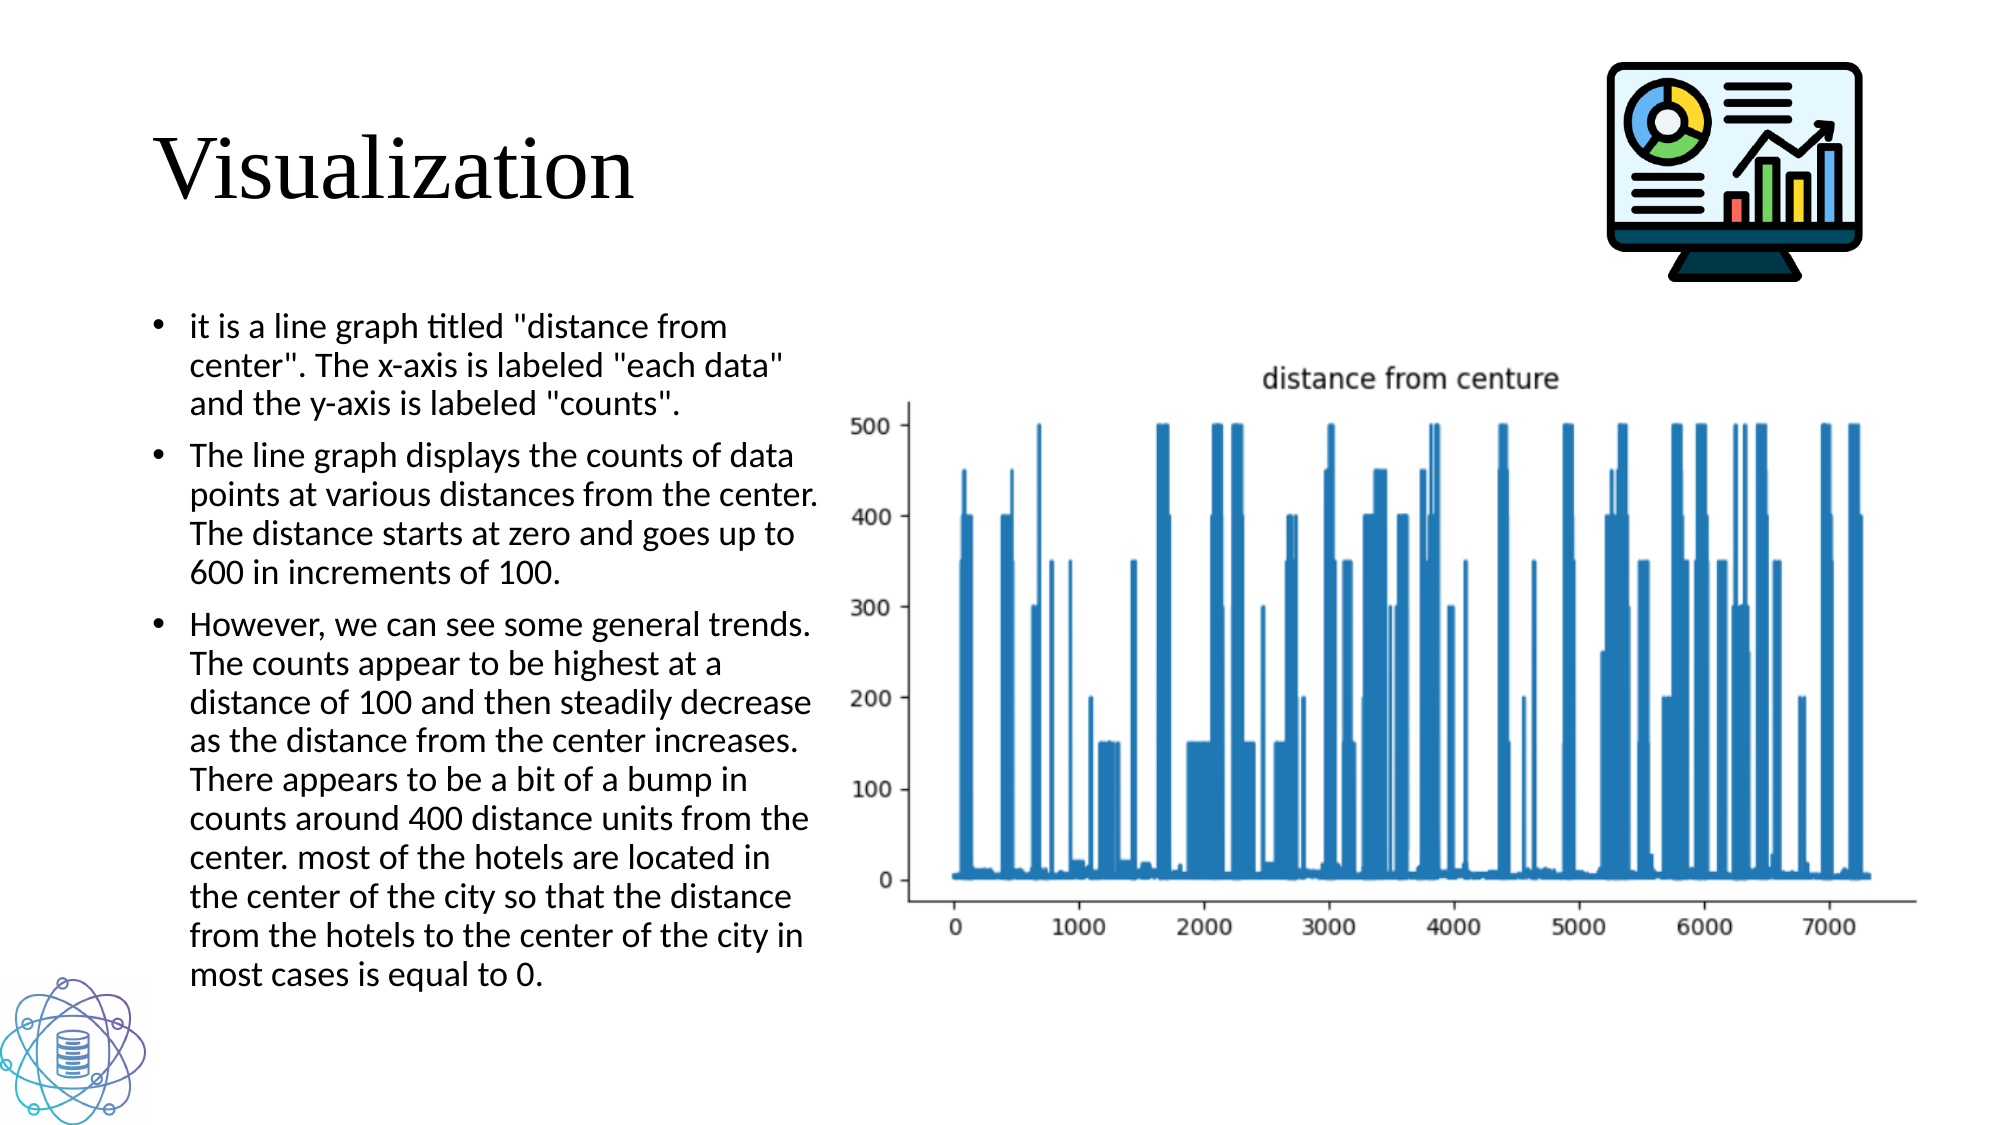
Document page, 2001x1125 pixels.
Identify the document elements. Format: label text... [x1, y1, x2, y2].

picture [839, 354, 1947, 978]
picture [0, 977, 146, 1125]
list it is a line graph titled "distance from center". The x-axis is labeled "each data" and the y-axis is labeled "counts". The line graph displays the counts of data points at various distances from the center. The distance starts at zero and goes up to 600 in increments of 100. However, we can see some general trends. The counts appear to be highest at a distance of 100 and then steadily decrease as the distance from the center increases. There appears to be a bit of a bump in counts around 400 distance units from the center. most of the hotels are located in the center of the city so that the distance from the hotels to the center of the city in most cases is equal to 0. [137, 299, 840, 1014]
title Visualization [137, 59, 1606, 278]
picture [1606, 43, 1863, 300]
